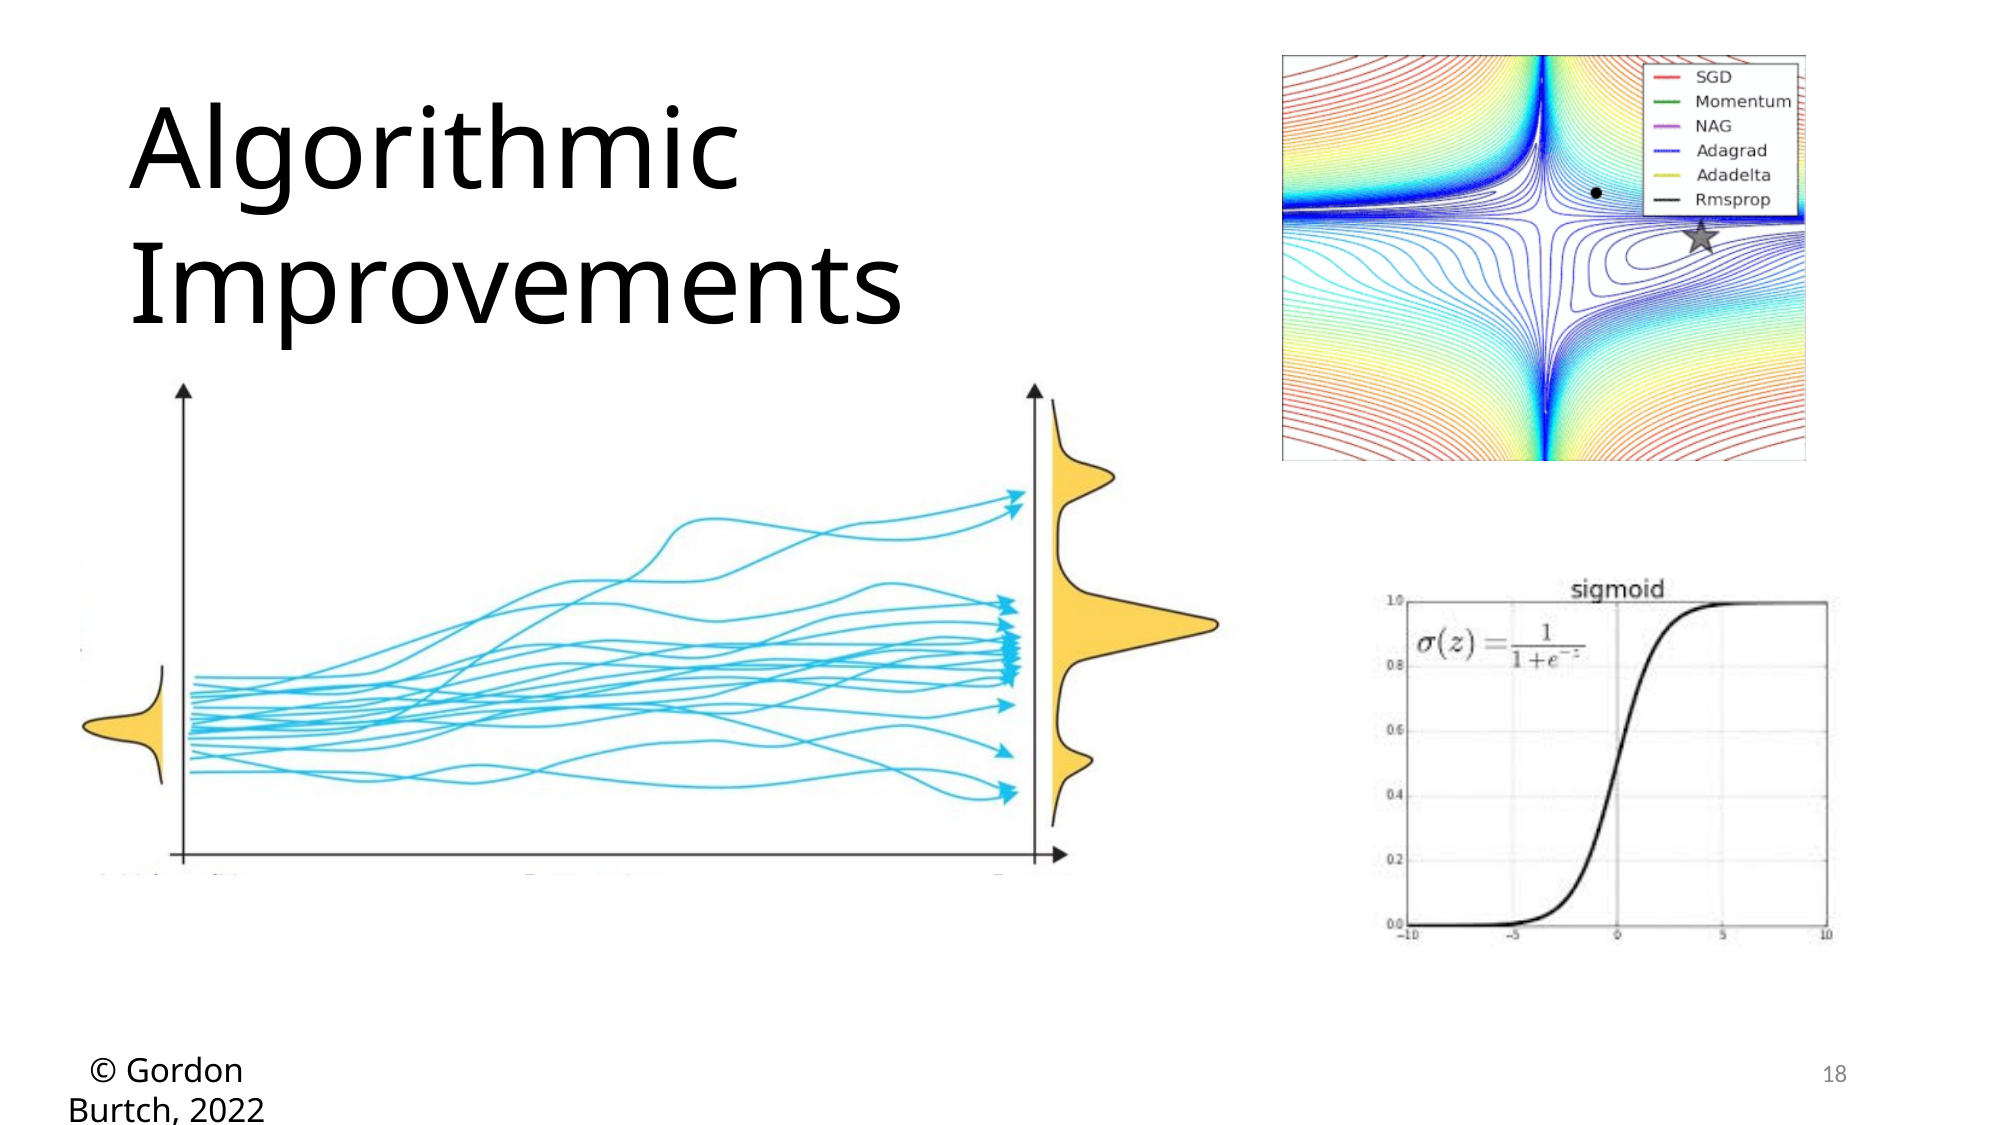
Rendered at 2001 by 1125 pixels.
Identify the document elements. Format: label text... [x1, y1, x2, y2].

picture [80, 369, 1239, 875]
text_box Algorithmic Improvements [114, 68, 1277, 353]
slide_number 18 [1412, 1042, 1863, 1103]
picture [1340, 562, 1881, 967]
picture [1282, 55, 1807, 462]
